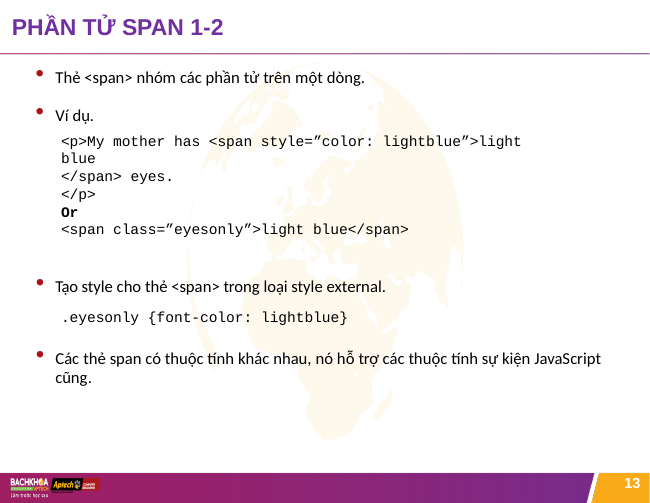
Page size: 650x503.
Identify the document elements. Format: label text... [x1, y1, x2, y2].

title PHẦN TỬ SPAN 1-2 [10, 0, 265, 68]
text_box Thẻ <span> nhóm các phần tử trên một dòng. Ví dụ. <p>My mother has <span style=”color: lightblue”>light blue </span> eyes. </p> Or <span class=”eyesonly”>light blue</span> [34, 59, 565, 238]
slide_number 13 [617, 340, 646, 503]
text_box Tạo style cho thẻ <span> trong loại style external. .eyesonly {font-color: lightblue} Các thẻ span có thuộc tính khác nhau, nó hỗ trợ các thuộc tính sự kiện JavaScript cũng. [34, 274, 609, 388]
picture [0, 0, 650, 503]
